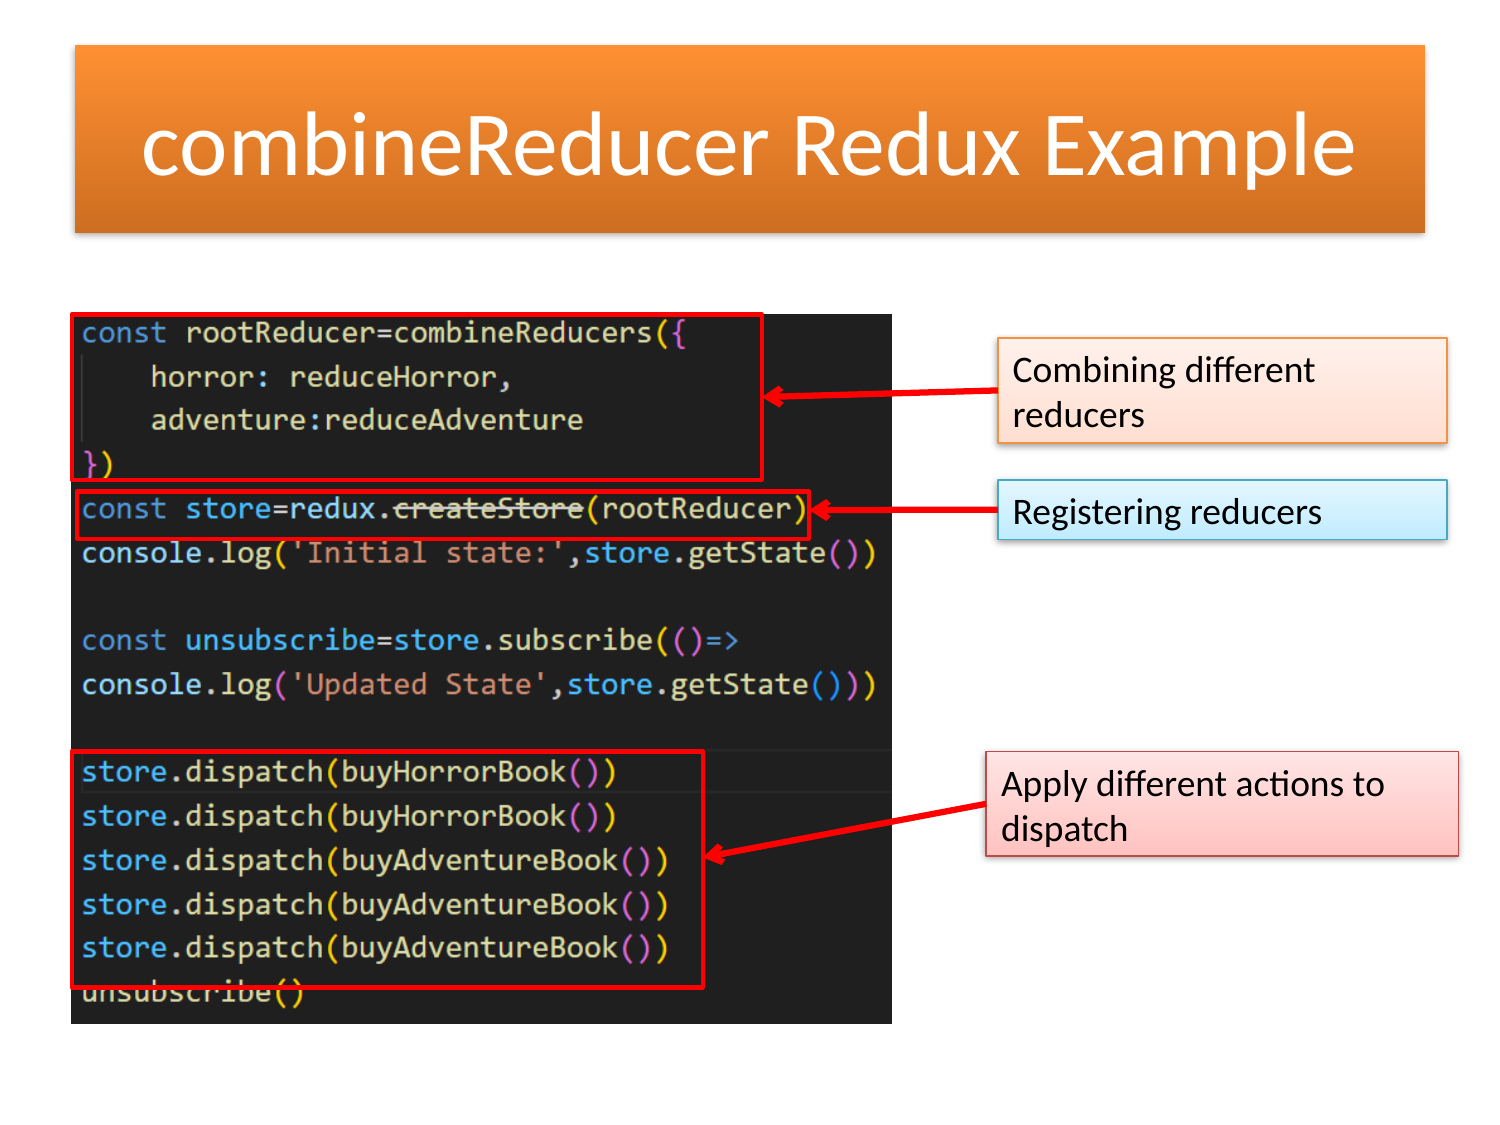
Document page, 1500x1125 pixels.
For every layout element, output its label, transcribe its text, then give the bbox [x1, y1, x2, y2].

text_box Combining different reducers [997, 337, 1448, 444]
text_box Registering reducers [997, 479, 1448, 540]
text_box Apply different actions to dispatch [985, 751, 1459, 857]
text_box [761, 390, 999, 398]
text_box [702, 804, 987, 858]
picture [71, 314, 892, 1024]
title combineReducer Redux Example [75, 45, 1425, 233]
